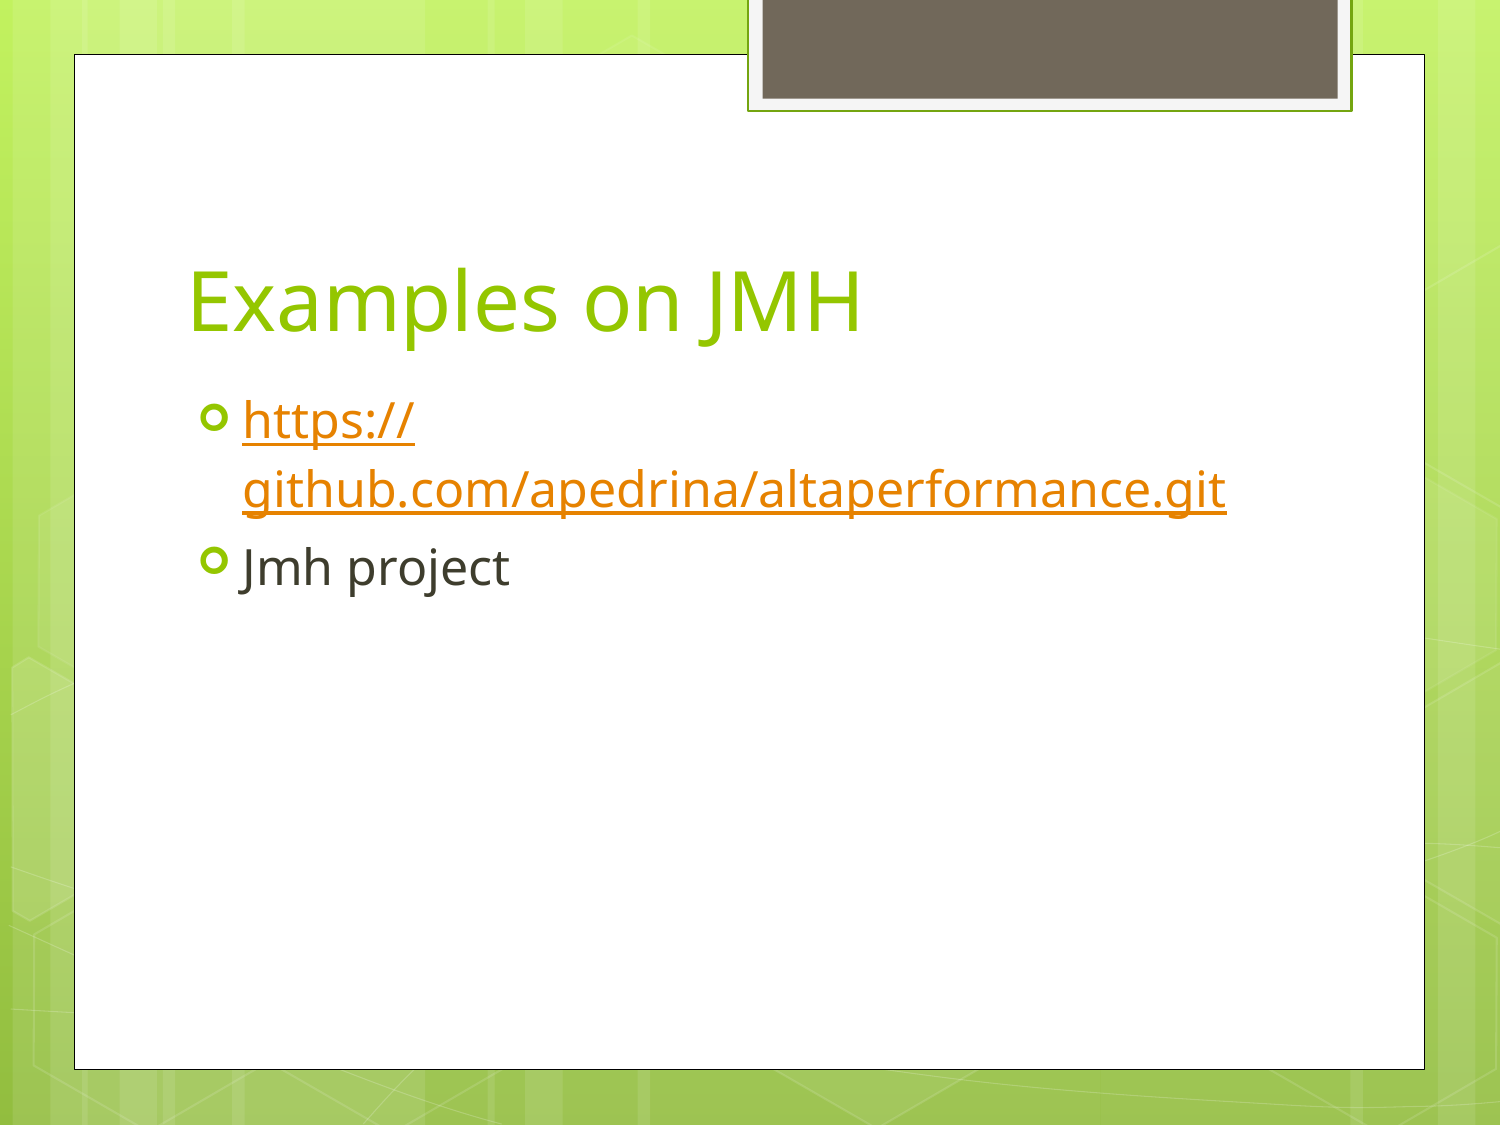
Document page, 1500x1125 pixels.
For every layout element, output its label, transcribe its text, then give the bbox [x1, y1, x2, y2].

title Examples on JMH [171, 168, 1324, 357]
list https://github.com/apedrina/altaperformance.git Jmh project [171, 381, 1283, 957]
